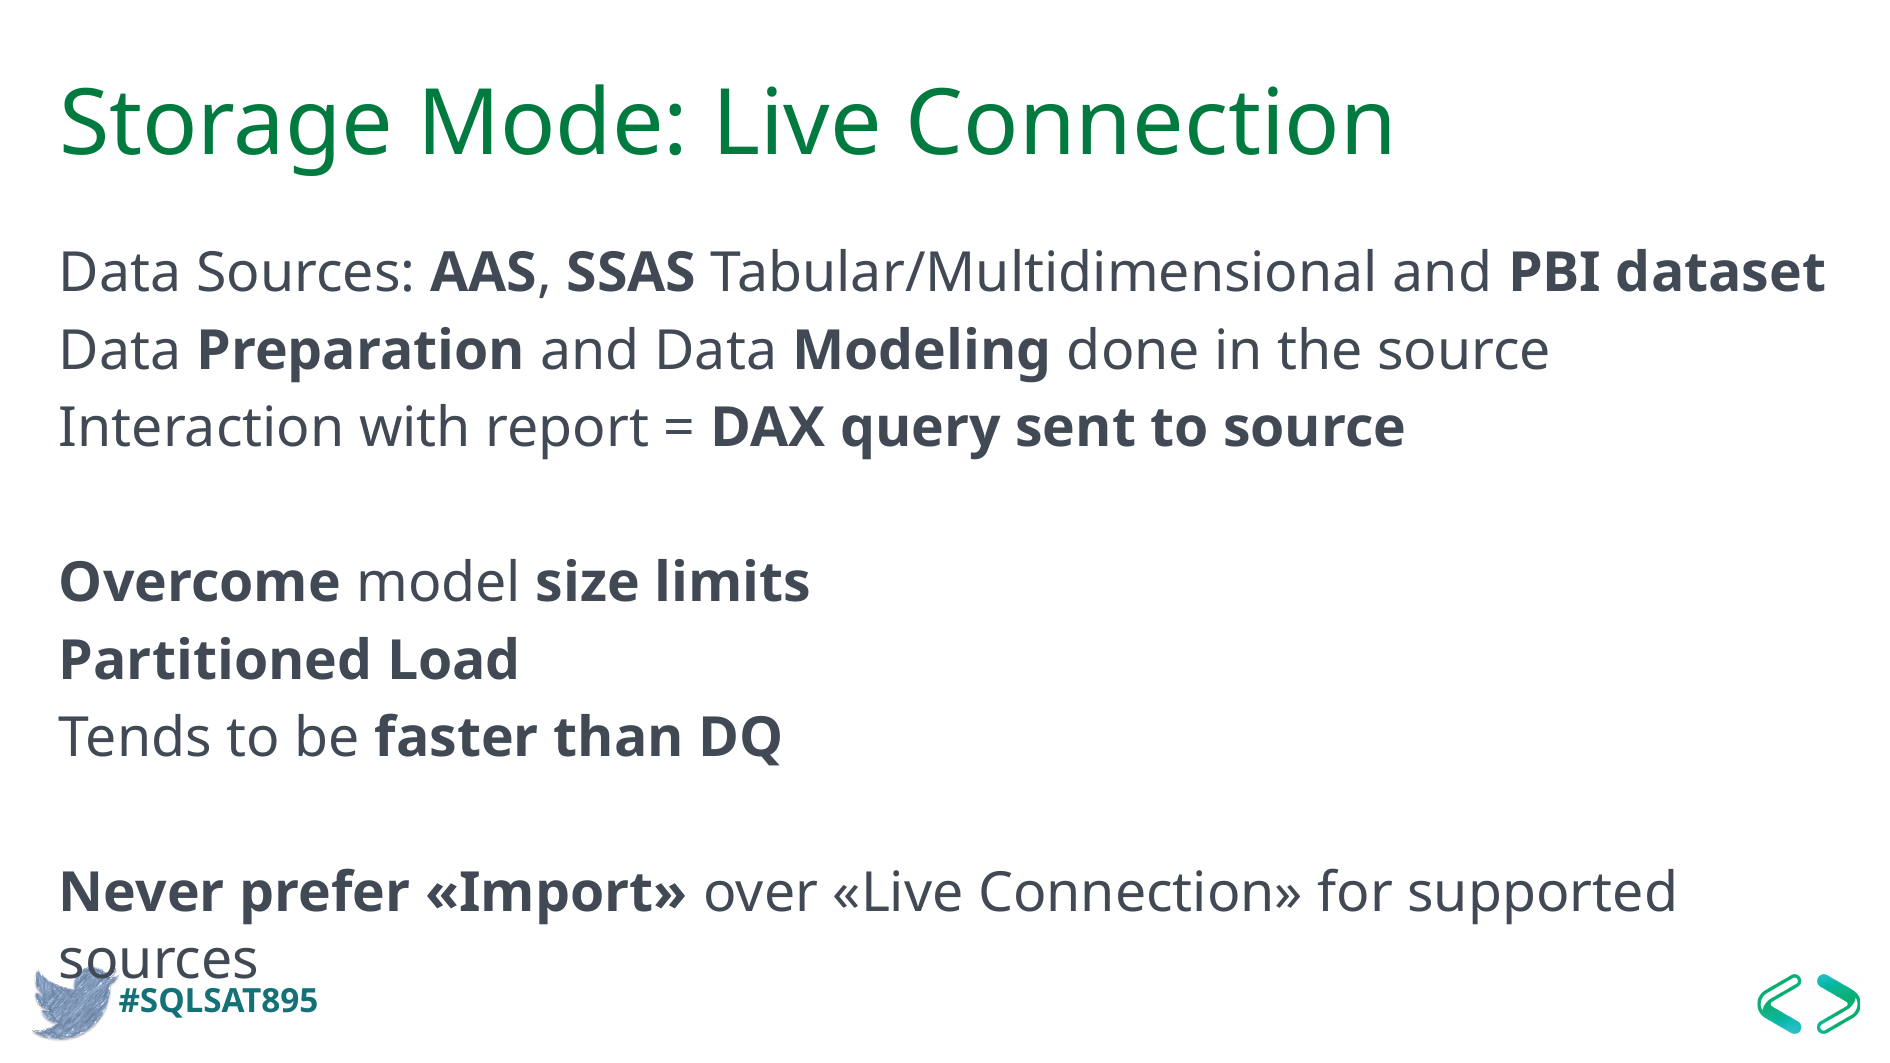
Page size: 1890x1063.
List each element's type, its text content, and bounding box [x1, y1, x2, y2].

title Storage Mode: Live Connection [59, 59, 1831, 178]
picture [26, 952, 121, 1048]
list Data Sources: AAS, SSAS Tabular/Multidimensional and PBI dataset Data Preparation and Data Modeling done in the source Interaction with report = DAX query sent to source Overcome model size limits Partitioned Load Tends to be faster than DQ Never prefer «Import» over «Live Connection» for supported sources [59, 236, 1831, 1004]
